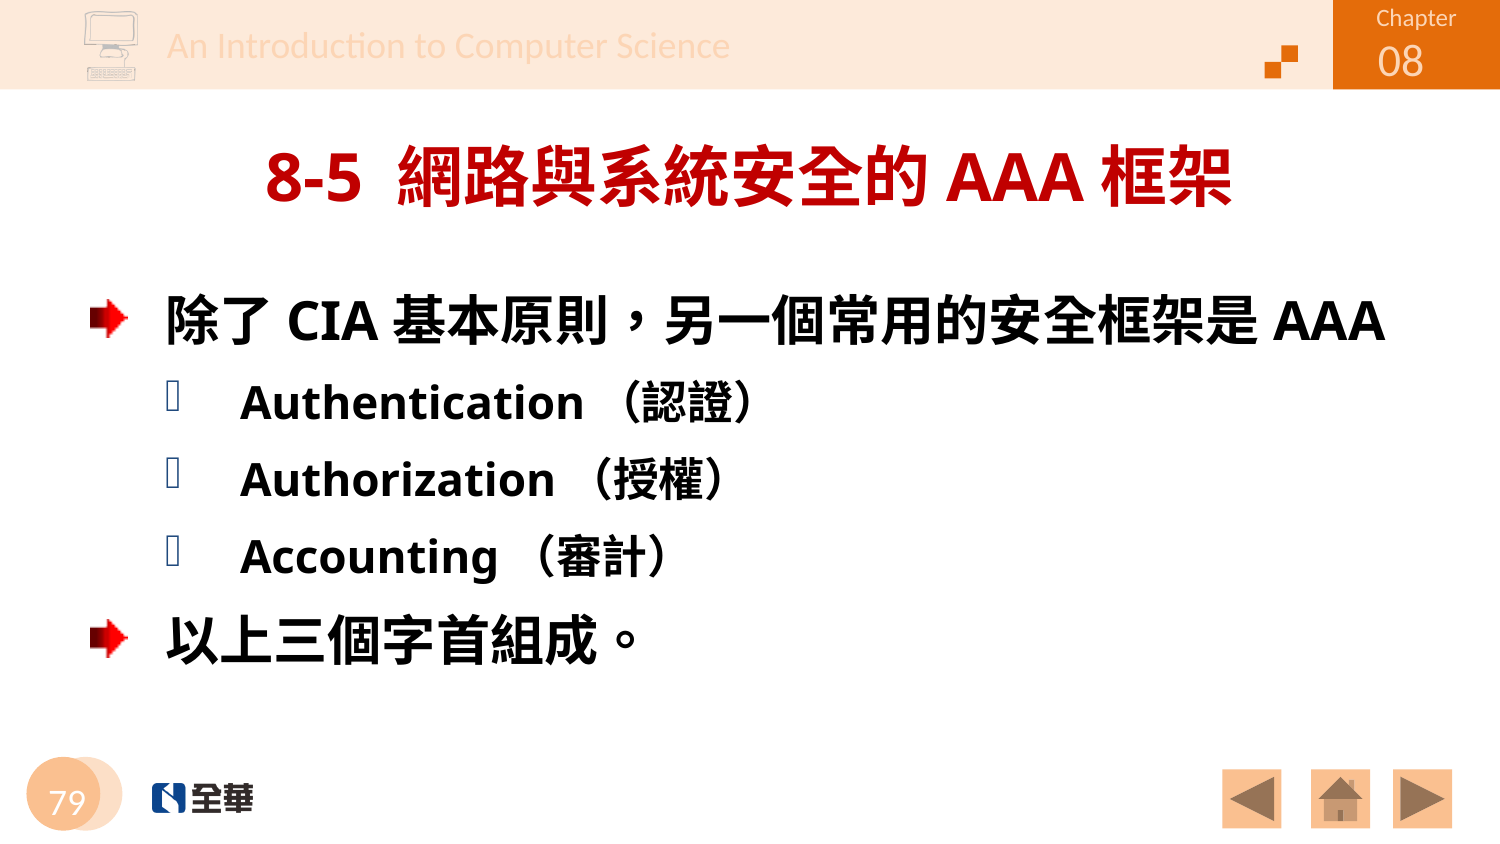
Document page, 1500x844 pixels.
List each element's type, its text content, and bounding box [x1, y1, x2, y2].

picture [90, 299, 128, 338]
list 除了CIA基本原則，另一個常用的安全框架是AAA Authentication（認證） Authorization（授權） Accounting（審計） 以上三個字首組成。 [75, 272, 1425, 754]
picture [84, 11, 138, 81]
picture [152, 783, 253, 813]
picture [90, 619, 128, 658]
title 8-5 網路與系統安全的AAA框架 [75, 104, 1425, 245]
